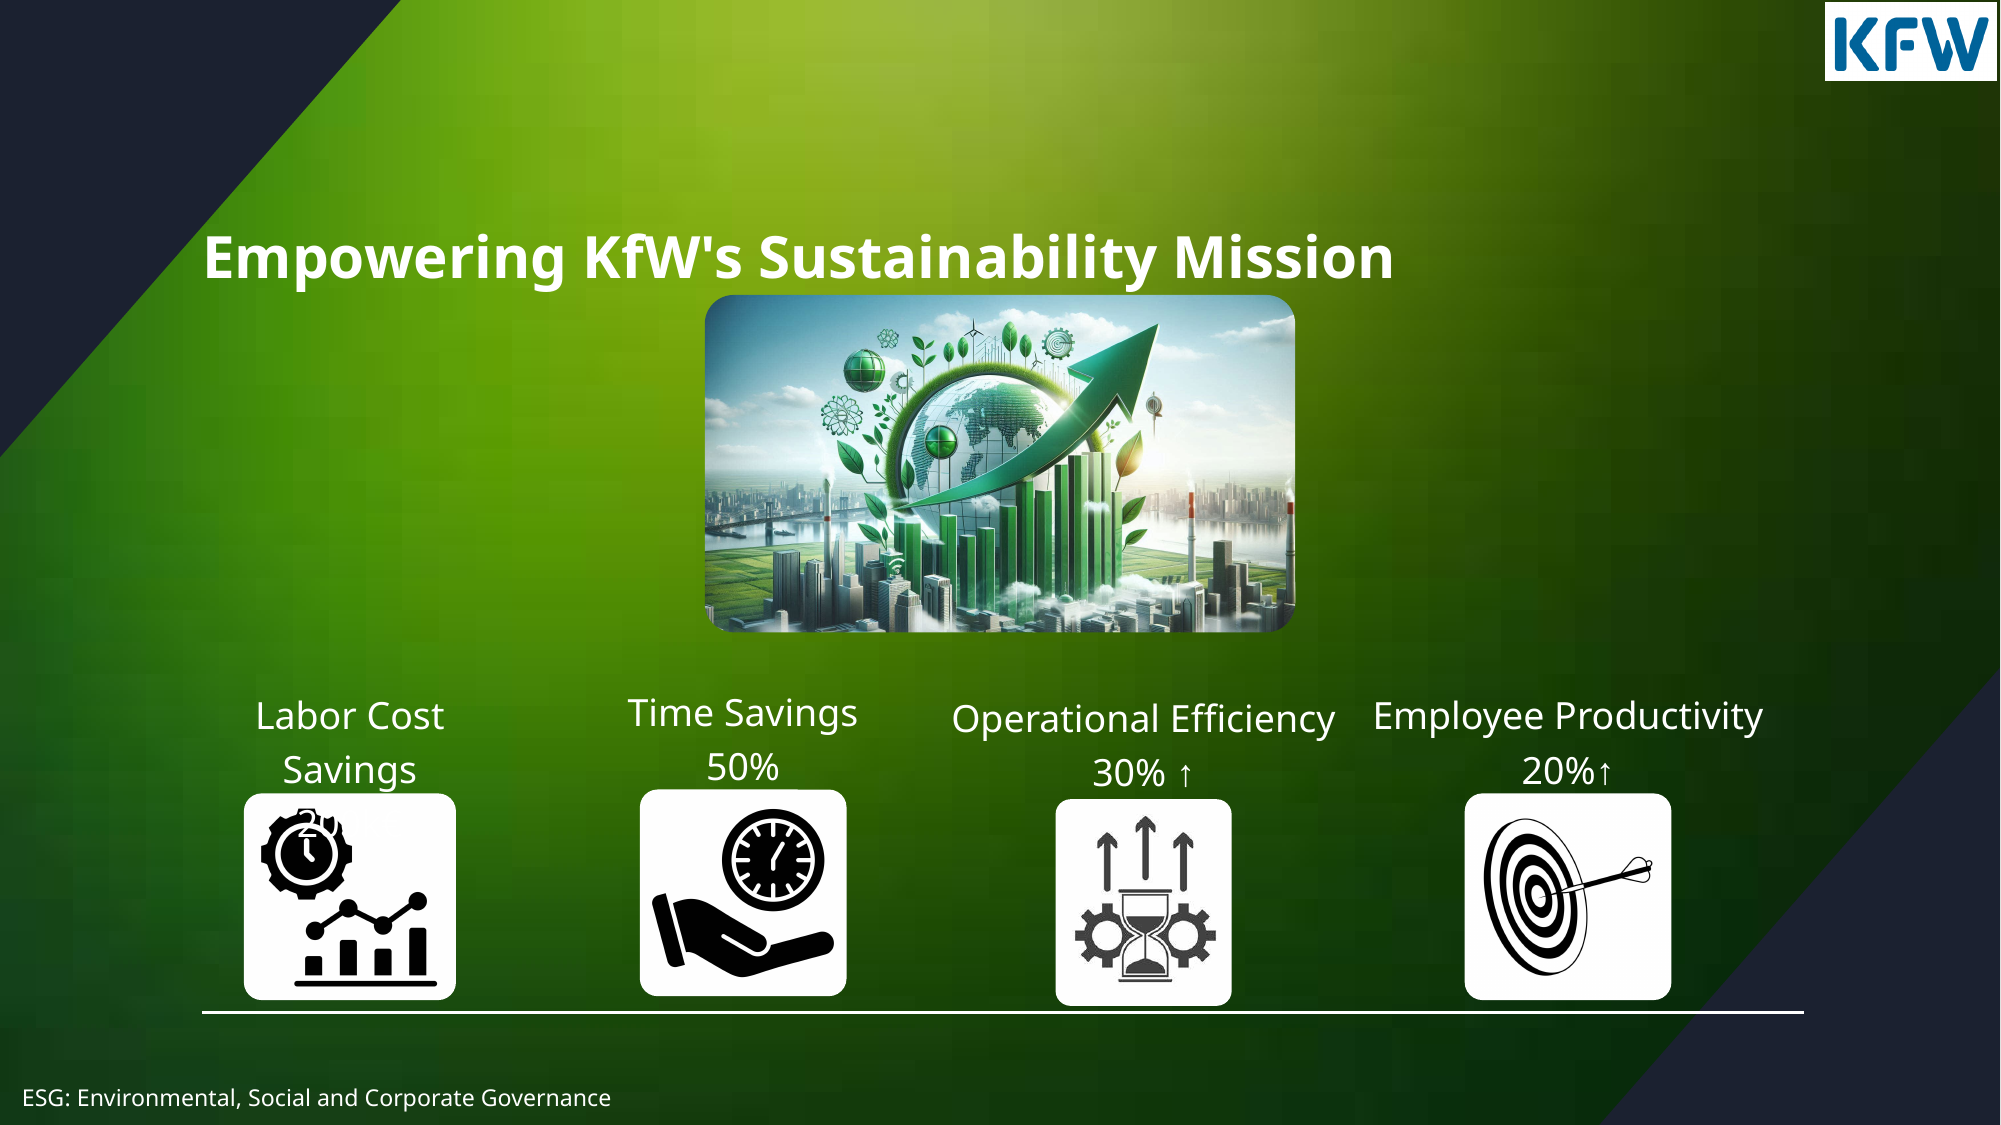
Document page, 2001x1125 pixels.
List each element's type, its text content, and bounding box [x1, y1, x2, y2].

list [704, 294, 1296, 633]
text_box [1353, 676, 1783, 1001]
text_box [552, 672, 934, 997]
list Labor Cost Savings 200k€ [178, 675, 521, 883]
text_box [911, 677, 1376, 1006]
title Empowering KfW's Sustainability Mission [187, 143, 1813, 367]
picture [243, 793, 456, 1001]
text_box ESG: Environmental, Social and Corporate Governance [6, 1068, 629, 1119]
picture [1825, 2, 1997, 81]
